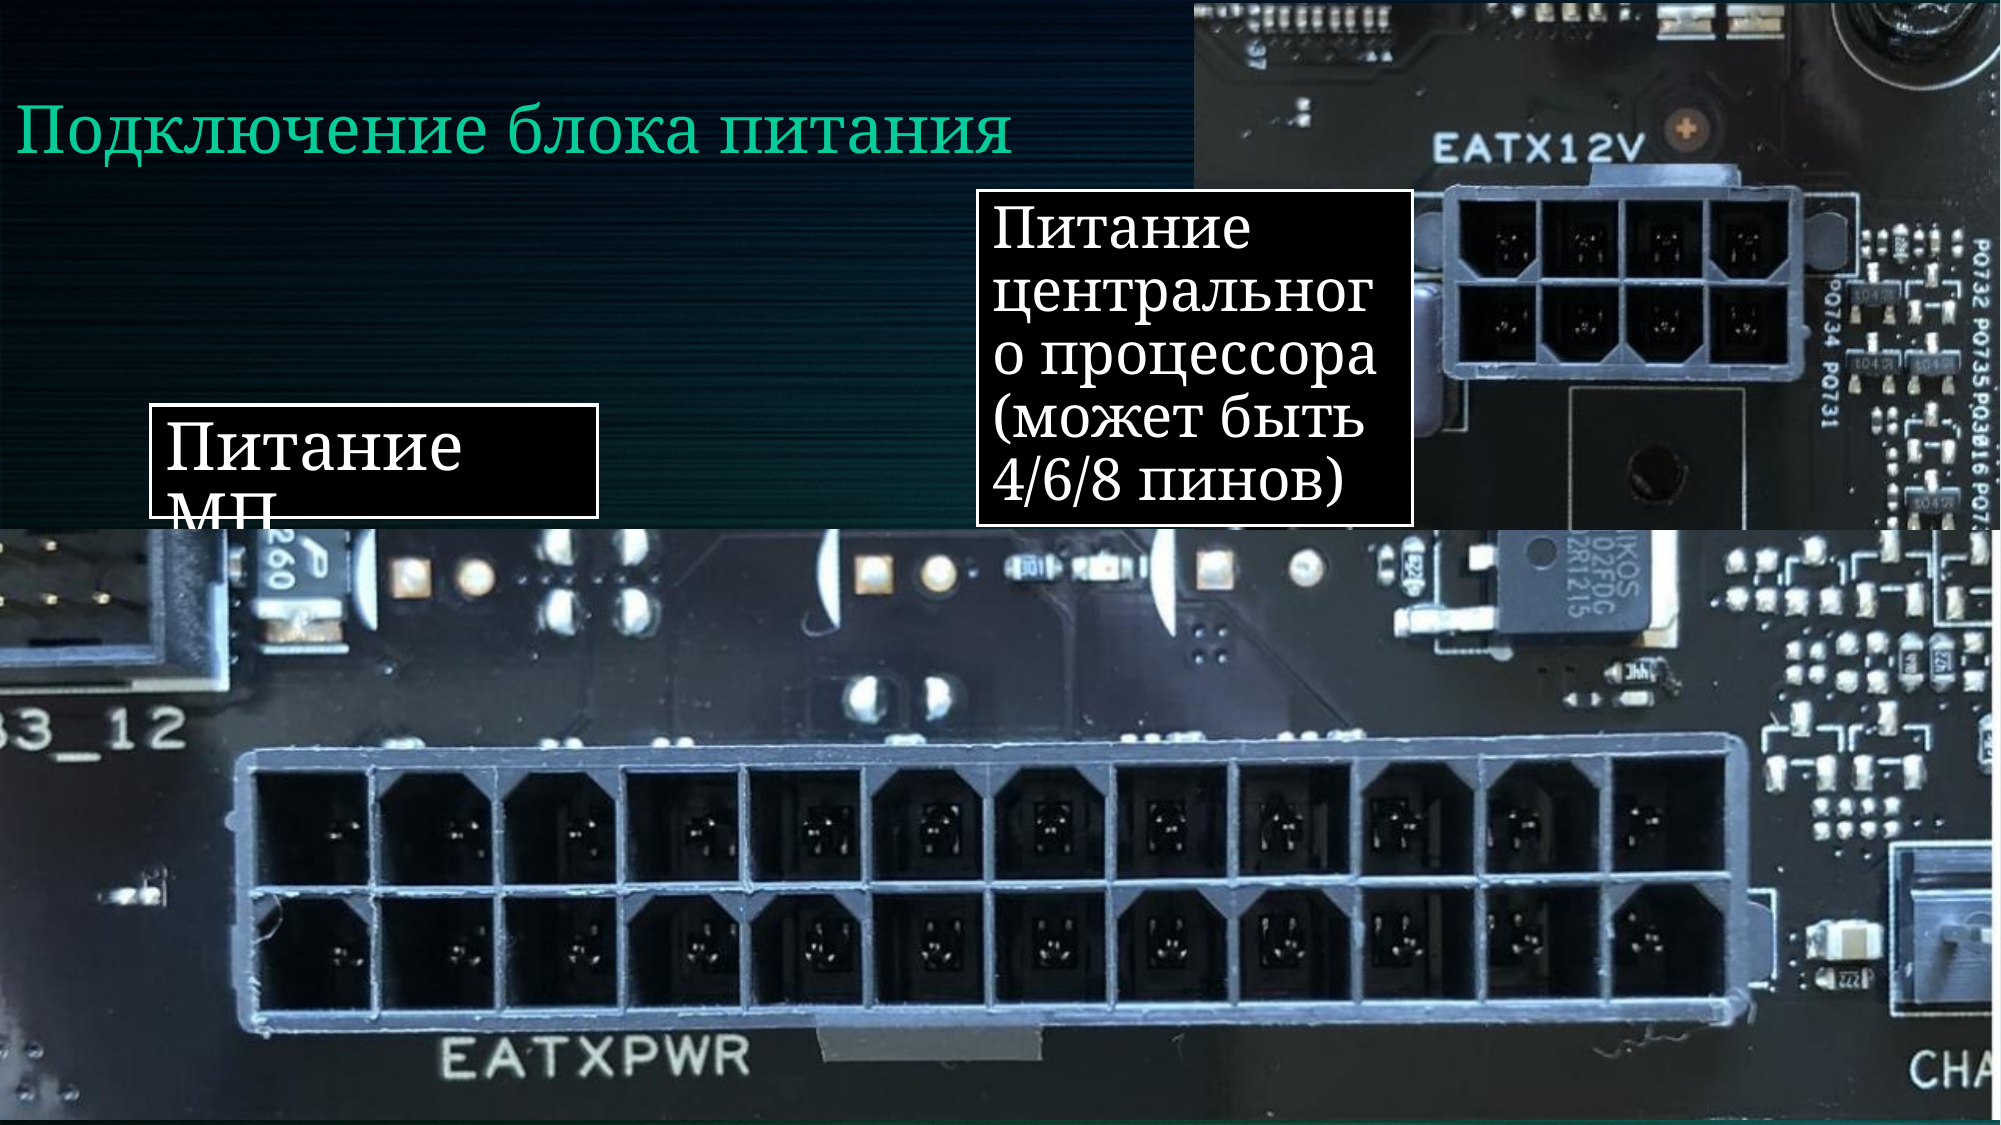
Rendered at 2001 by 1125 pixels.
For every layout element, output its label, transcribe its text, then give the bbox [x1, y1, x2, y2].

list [1194, 3, 2000, 530]
title Подключение блока питания [0, 0, 1575, 176]
picture [0, 0, 2001, 1125]
list Питание центрального процессора (может быть 4/6/8 пинов) [976, 189, 1194, 527]
picture [0, 176, 1194, 529]
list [0, 529, 2000, 1120]
list Питание МП [149, 403, 599, 519]
